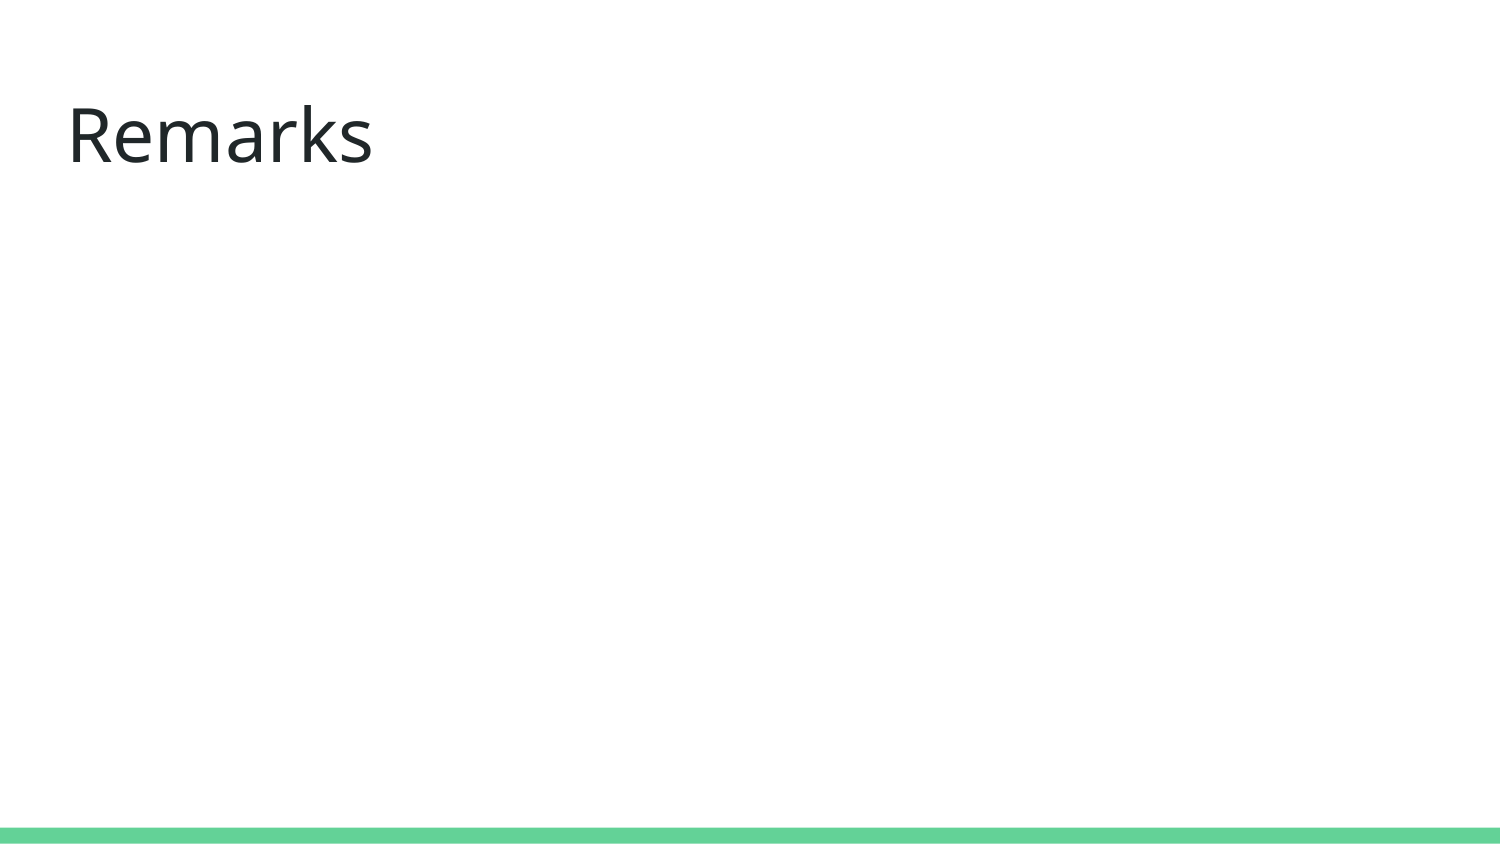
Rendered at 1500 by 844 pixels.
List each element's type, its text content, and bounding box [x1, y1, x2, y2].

title Remarks [51, 72, 1449, 167]
